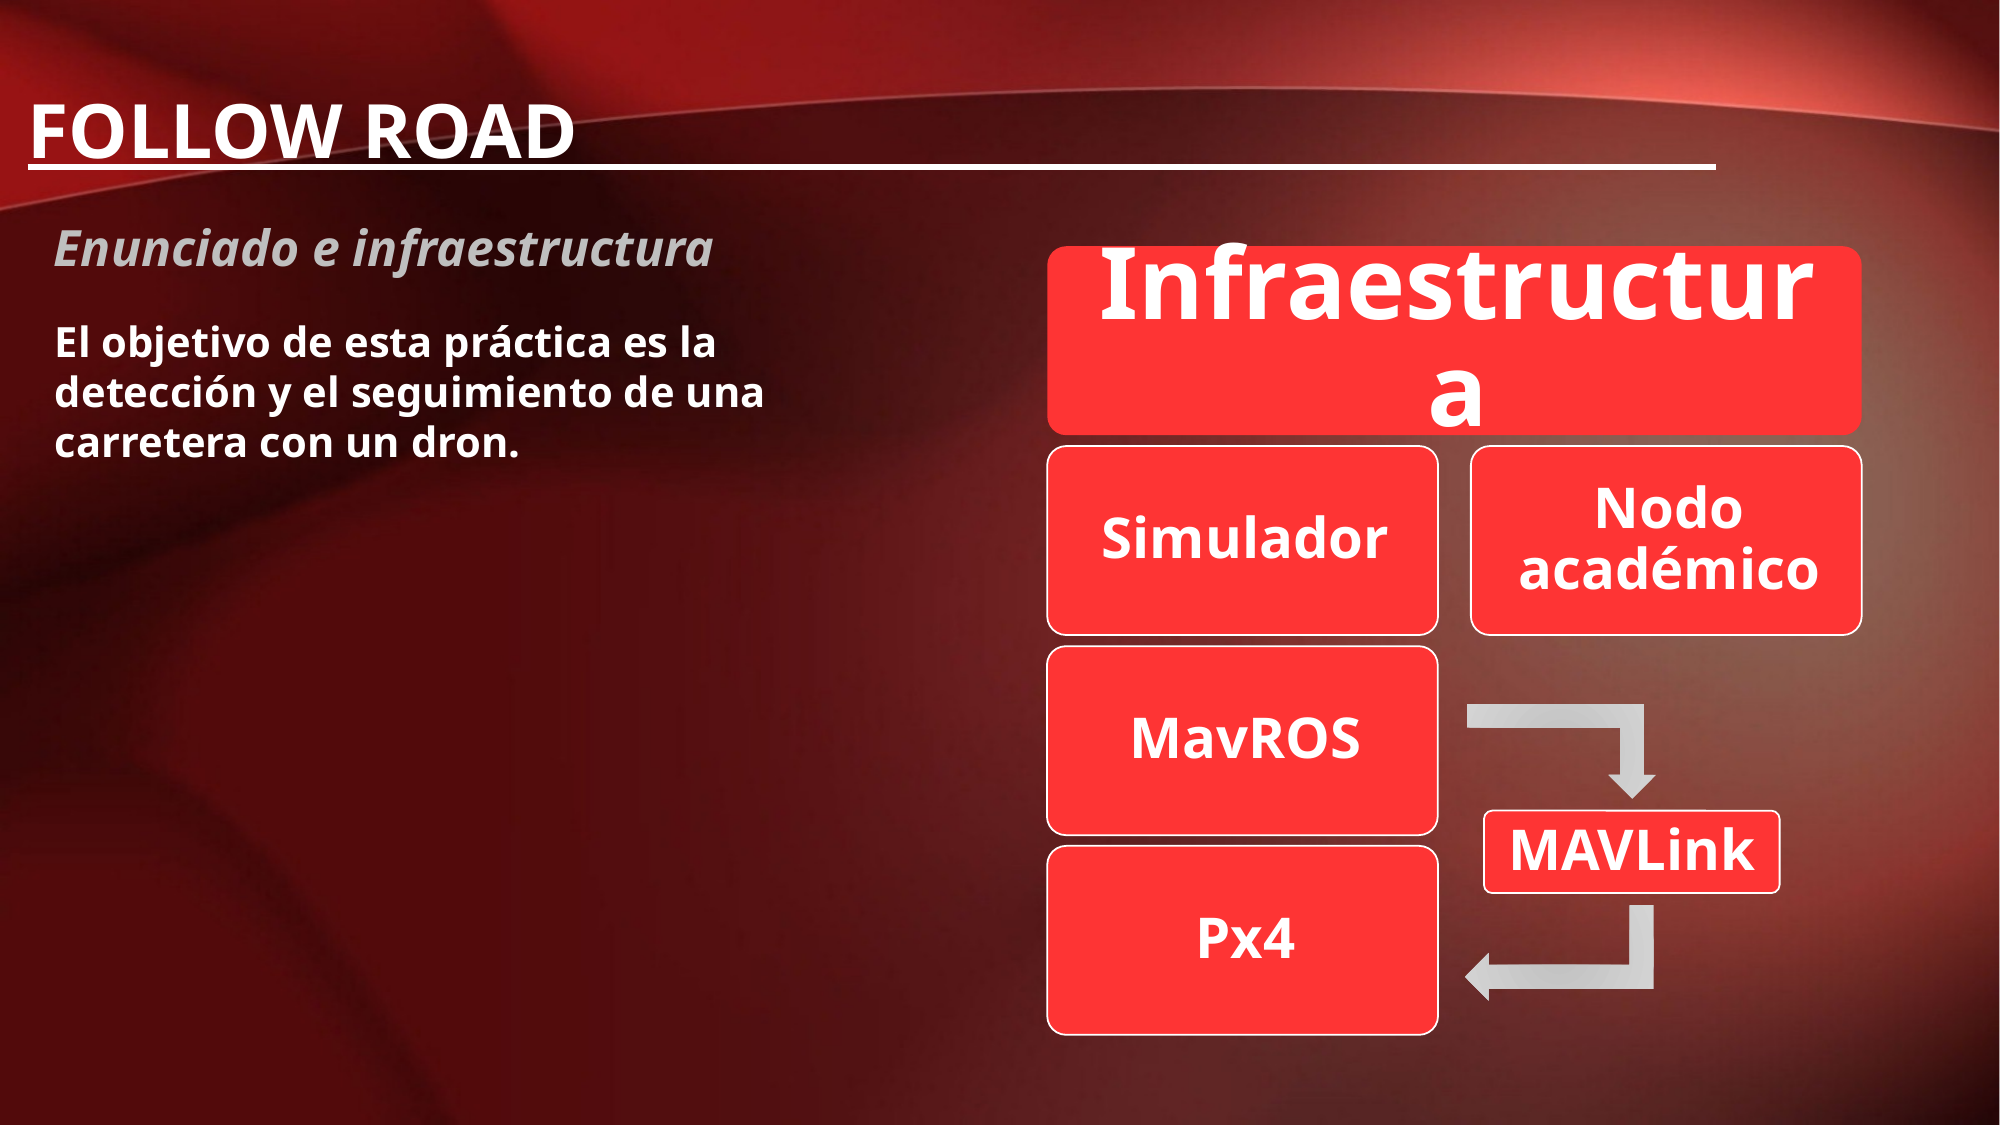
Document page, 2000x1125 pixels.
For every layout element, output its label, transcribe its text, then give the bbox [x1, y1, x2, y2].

text_box El objetivo de esta práctica es la detección y el seguimiento de una carretera con un dron. [33, 308, 788, 474]
text_box Enunciado e infraestructura [39, 208, 730, 284]
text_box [1046, 245, 1863, 1036]
picture [0, 0, 2000, 1125]
text_box Follow road_____________________________________ [7, 66, 1981, 185]
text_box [1483, 810, 1780, 894]
